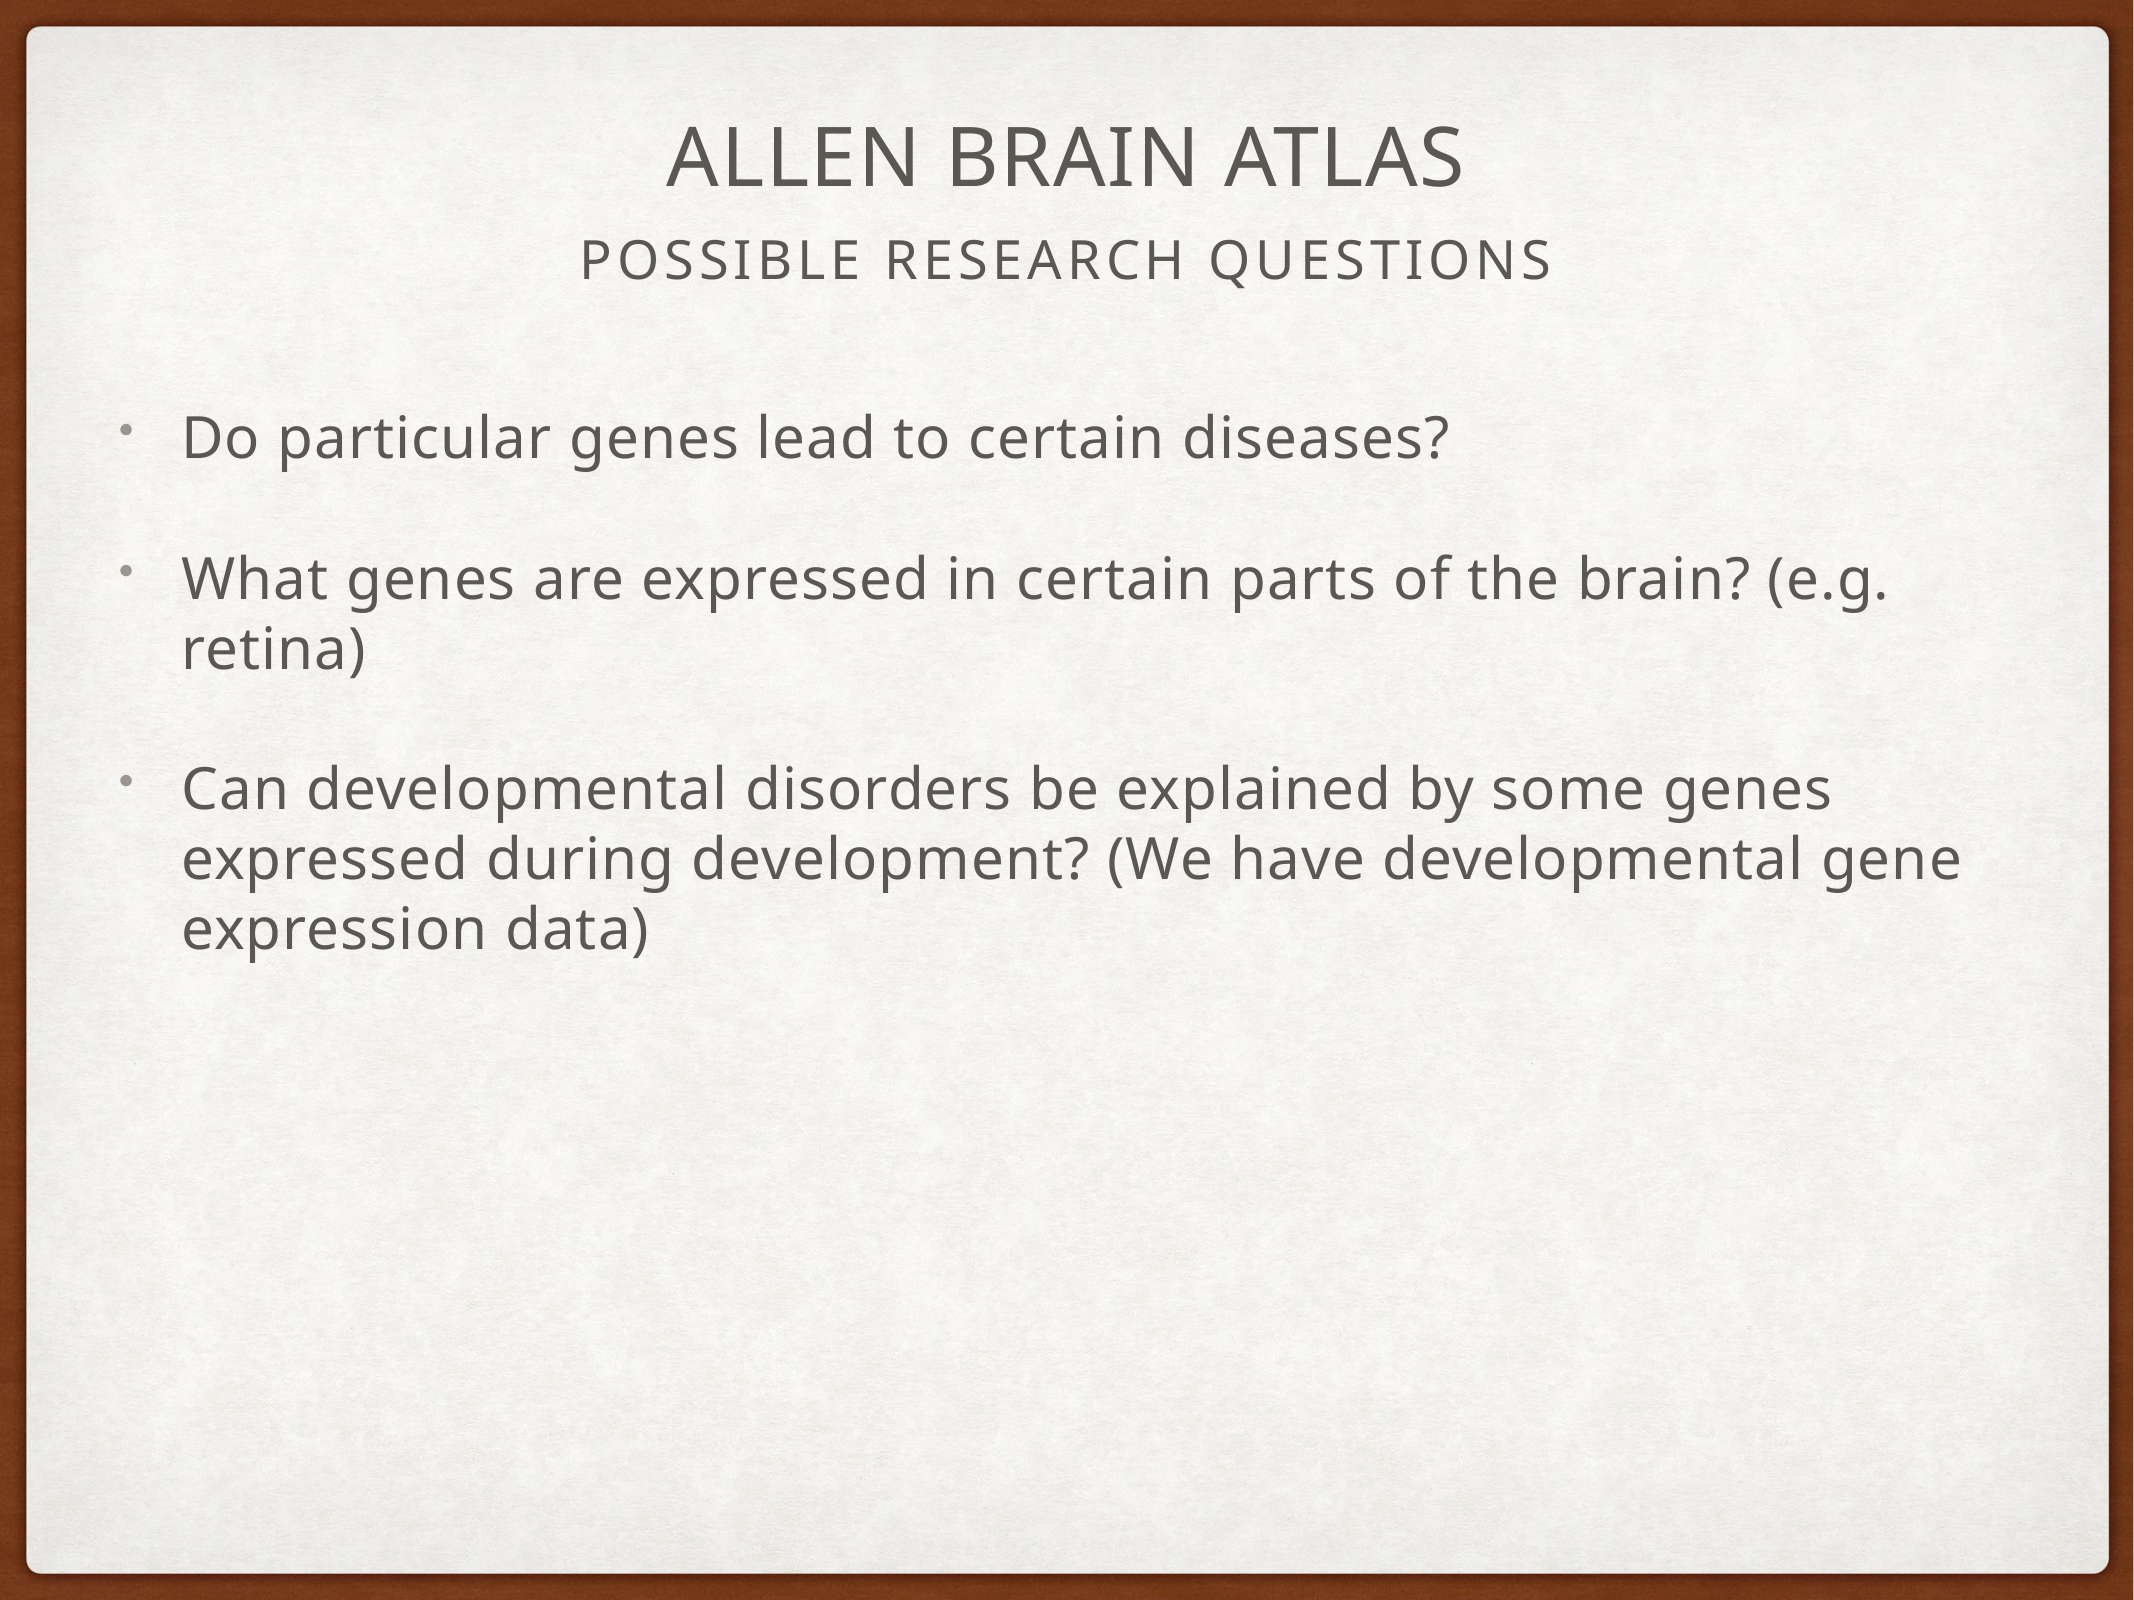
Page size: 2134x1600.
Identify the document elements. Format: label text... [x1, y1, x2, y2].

list POSSIBLE RESEARCH QUESTIONS [109, 220, 2024, 306]
picture [0, 0, 2134, 1600]
list Do particular genes lead to certain diseases? What genes are expressed in certain parts of the brain? (e.g. retina) Can developmental disorders be explained by some genes expressed during development? (We have developmental gene expression data) [109, 391, 2024, 1451]
title ALLEN BRAIN ATLAS [109, 95, 2024, 220]
